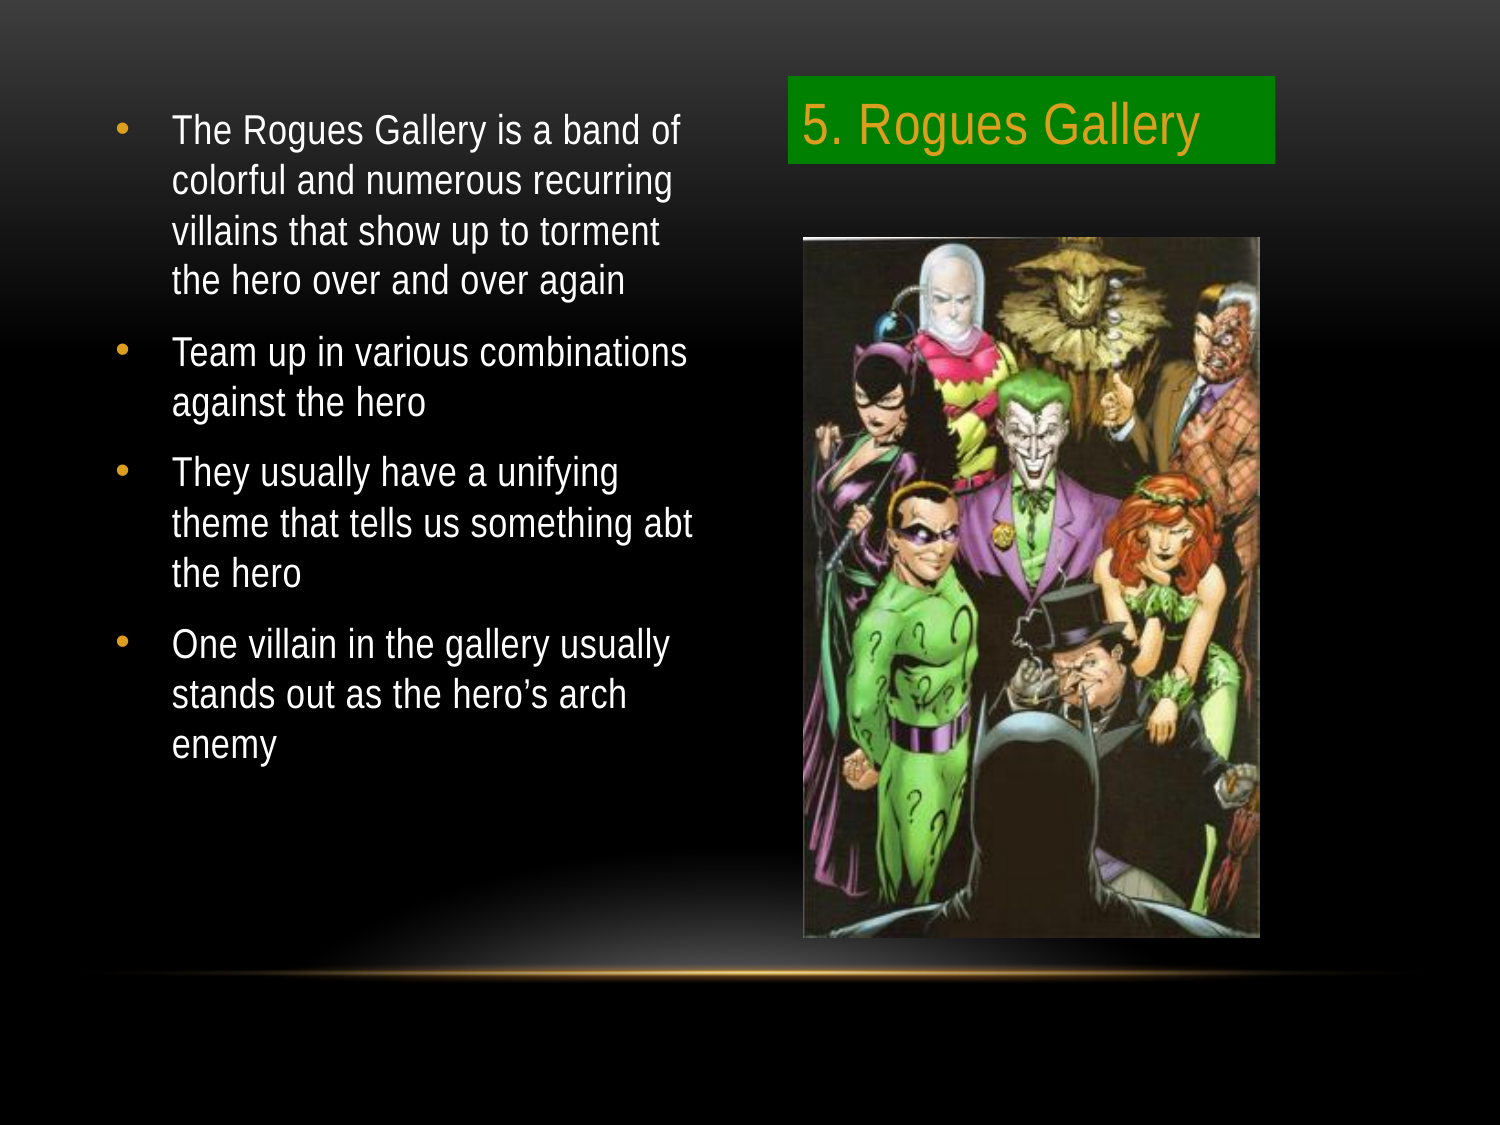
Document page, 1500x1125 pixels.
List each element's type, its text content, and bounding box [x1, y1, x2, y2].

list The Rogues Gallery is a band of colorful and numerous recurring villains that show up to torment the hero over and over again Team up in various combinations against the hero They usually have a unifying theme that tells us something abt the hero One villain in the gallery usually stands out as the hero’s arch enemy [100, 101, 722, 1125]
title 5. Rogues Gallery [787, 76, 1276, 164]
picture [0, 0, 1500, 1125]
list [649, 237, 1413, 938]
